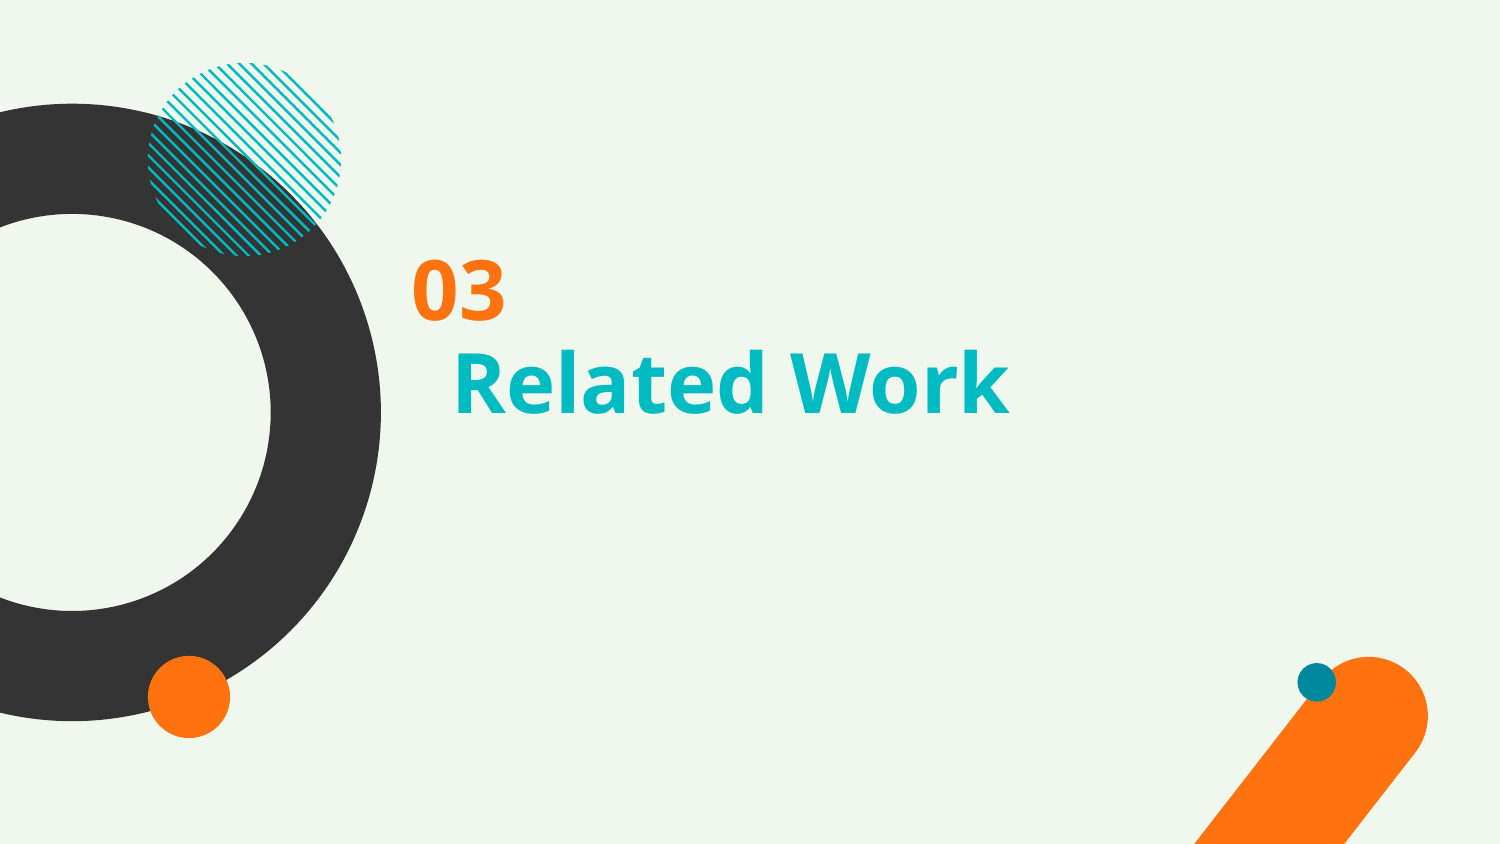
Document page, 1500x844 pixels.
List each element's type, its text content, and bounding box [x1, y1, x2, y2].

title Related Work [436, 350, 1368, 511]
title 03 [396, 222, 1329, 353]
